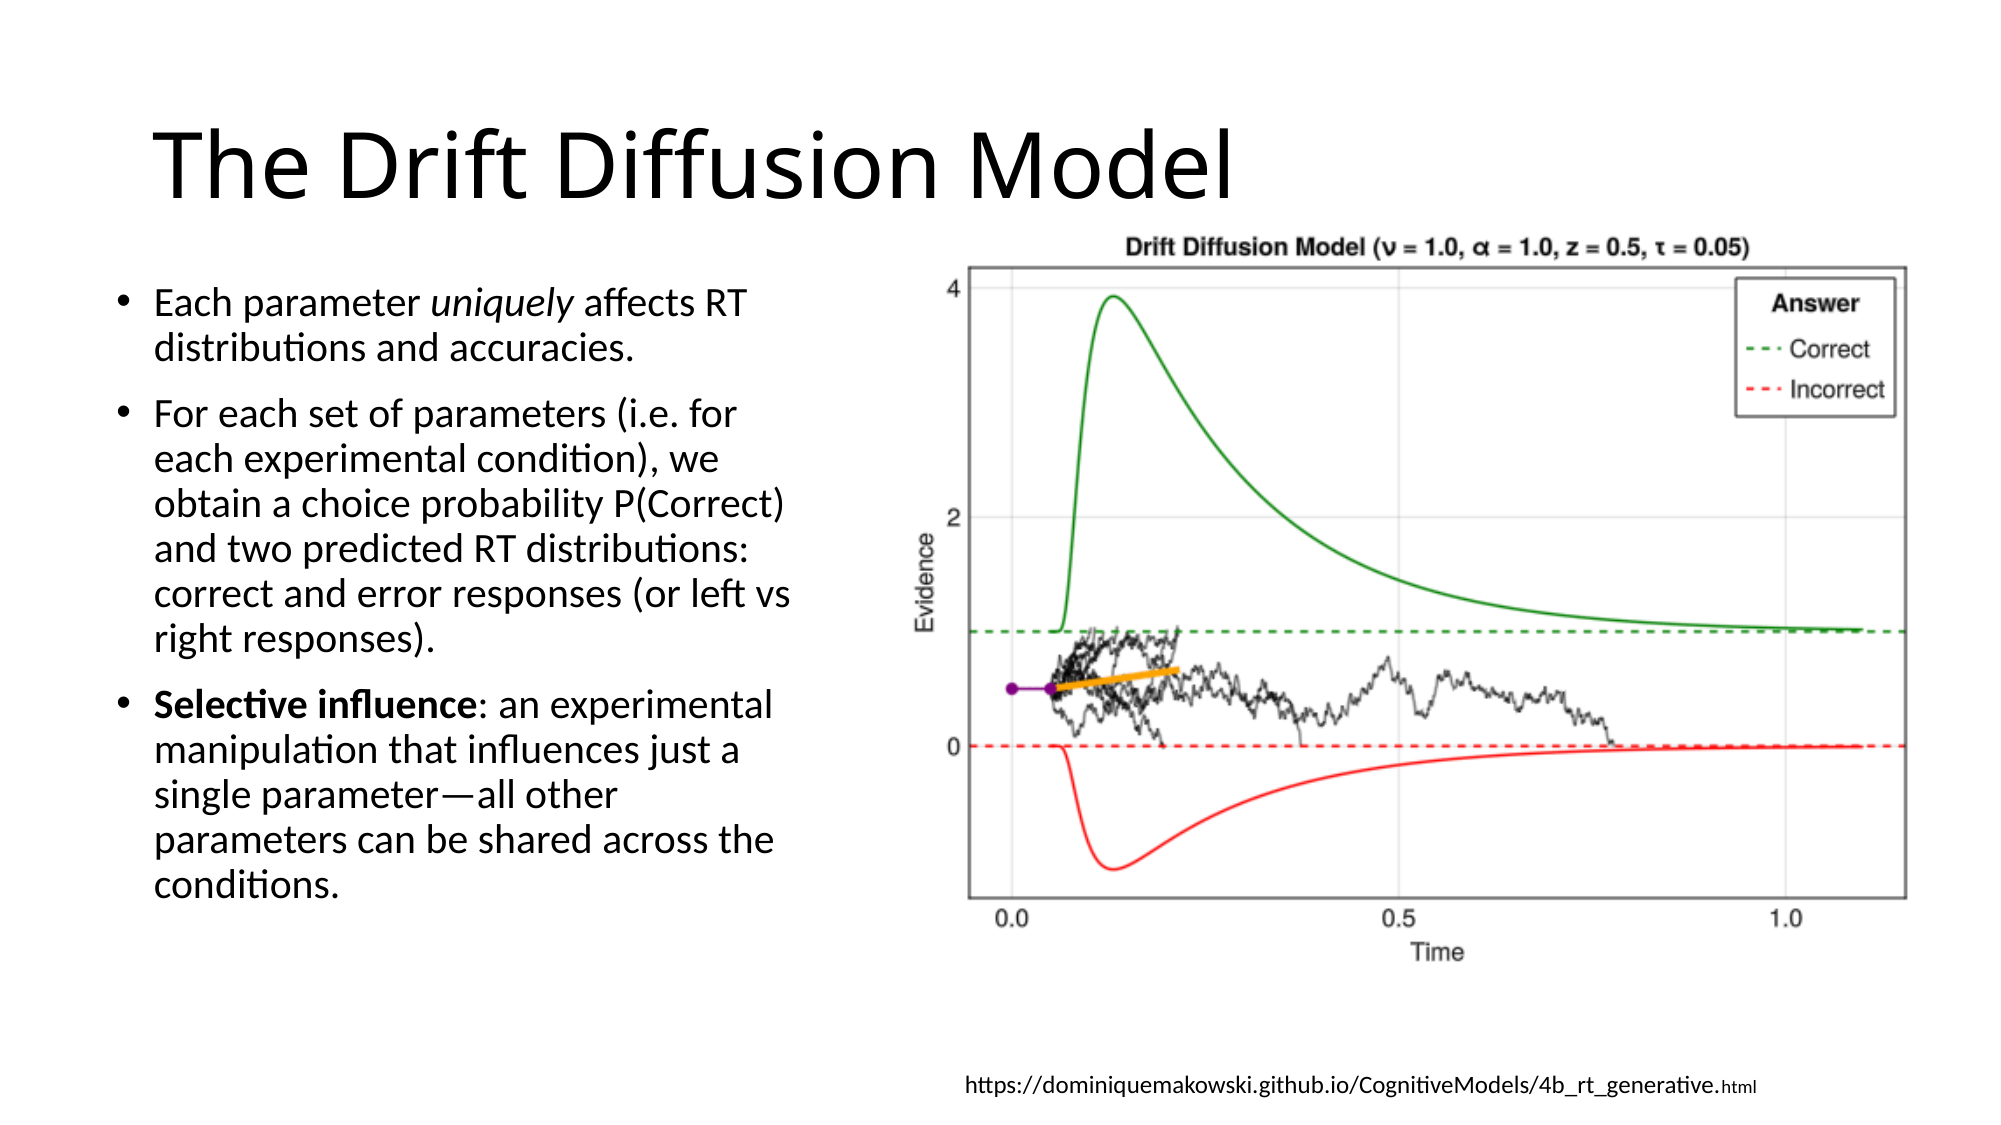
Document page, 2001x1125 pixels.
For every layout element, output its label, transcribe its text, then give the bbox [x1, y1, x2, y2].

text_box https://dominiquemakowski.github.io/CognitiveModels/4b_rt_generative.html [949, 1061, 2000, 1106]
picture [884, 205, 1934, 993]
list Each parameter uniquely affects RT distributions and accuracies. For each set of parameters (i.e. for each experimental condition), we obtain a choice probability P(Correct) and two predicted RT distributions: correct and error responses (or left vs right responses). Selective influence: an experimental manipulation that influences just a single parameter—all other parameters can be shared across the conditions. [101, 273, 835, 1125]
title The Drift Diffusion Model [137, 59, 1863, 278]
